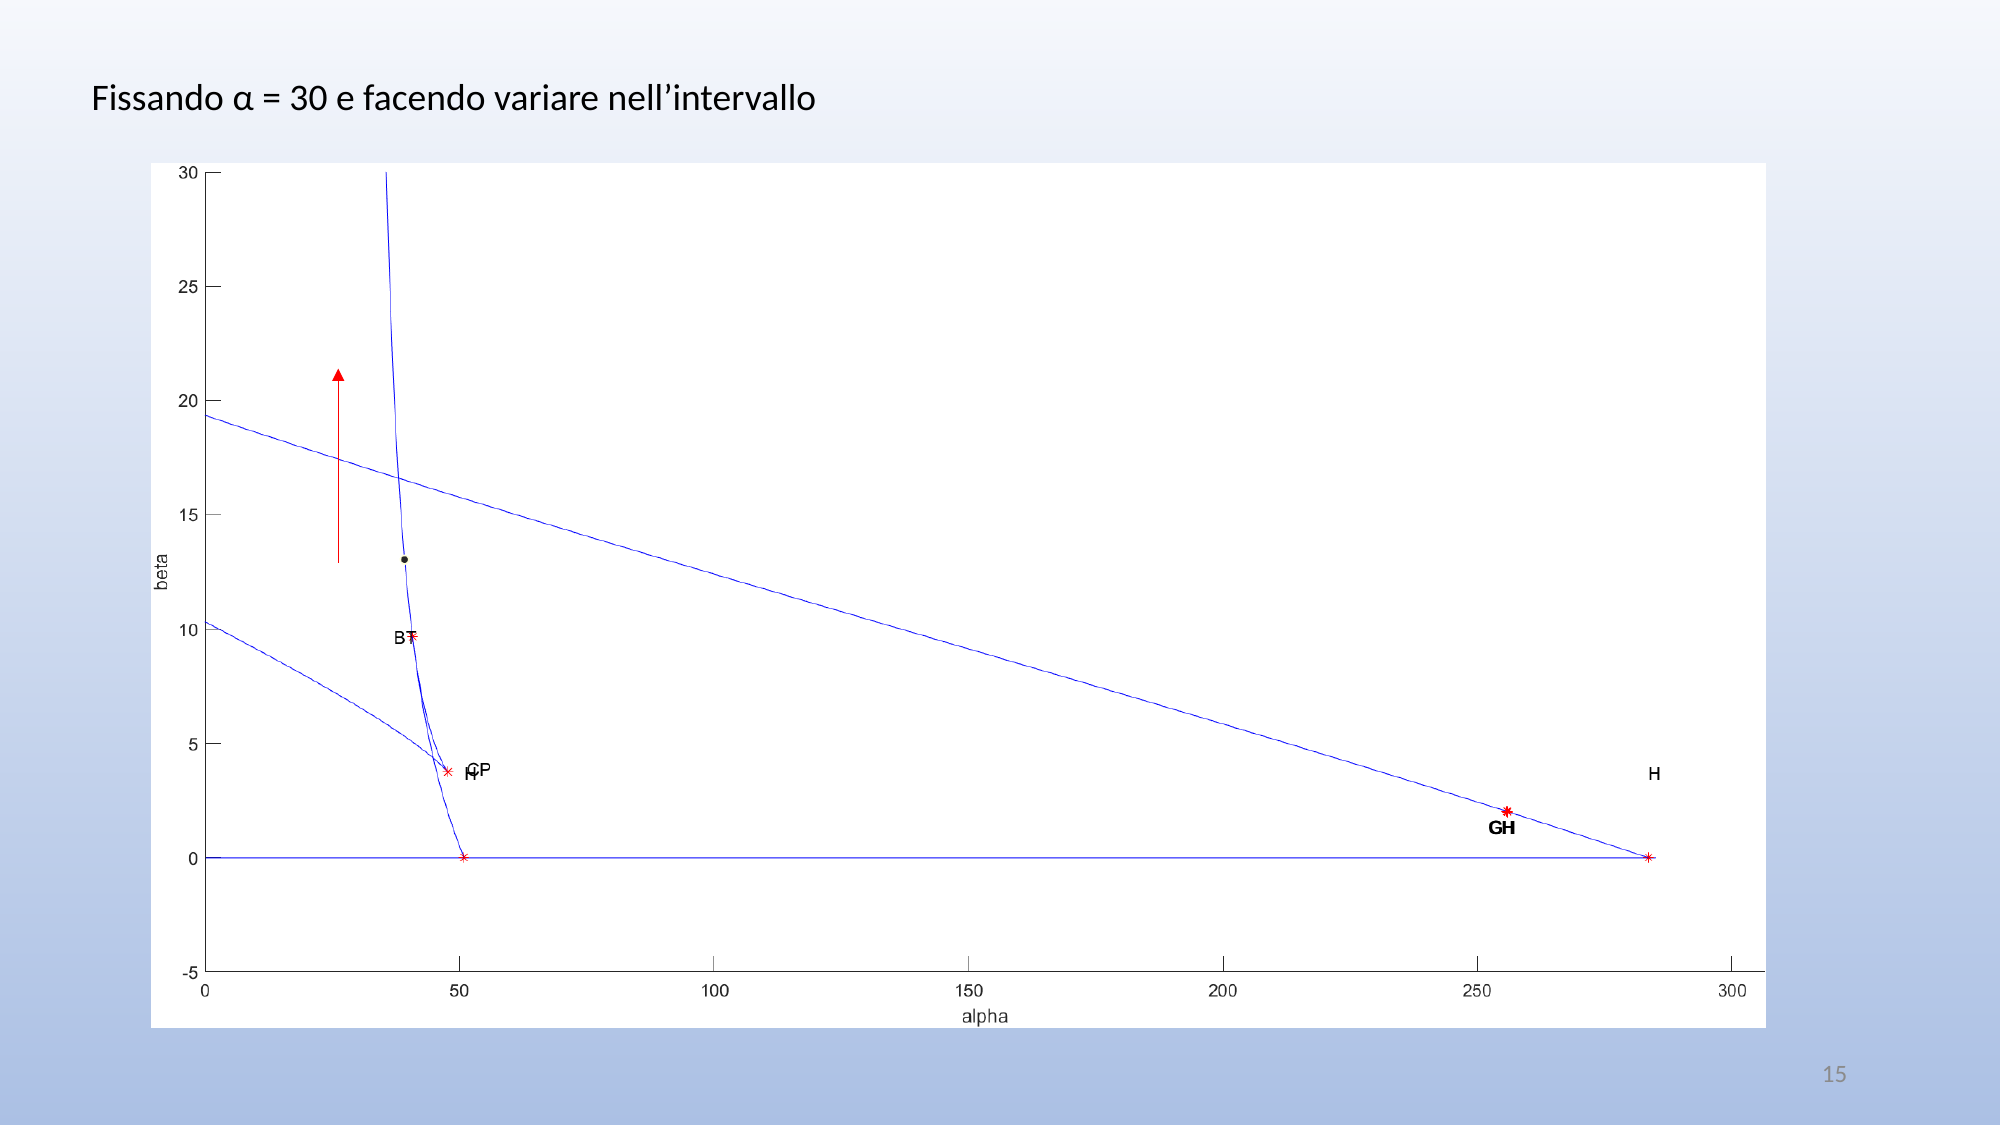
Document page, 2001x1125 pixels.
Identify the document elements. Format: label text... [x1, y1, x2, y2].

slide_number 15 [1412, 1042, 1863, 1103]
picture [151, 163, 1766, 1028]
